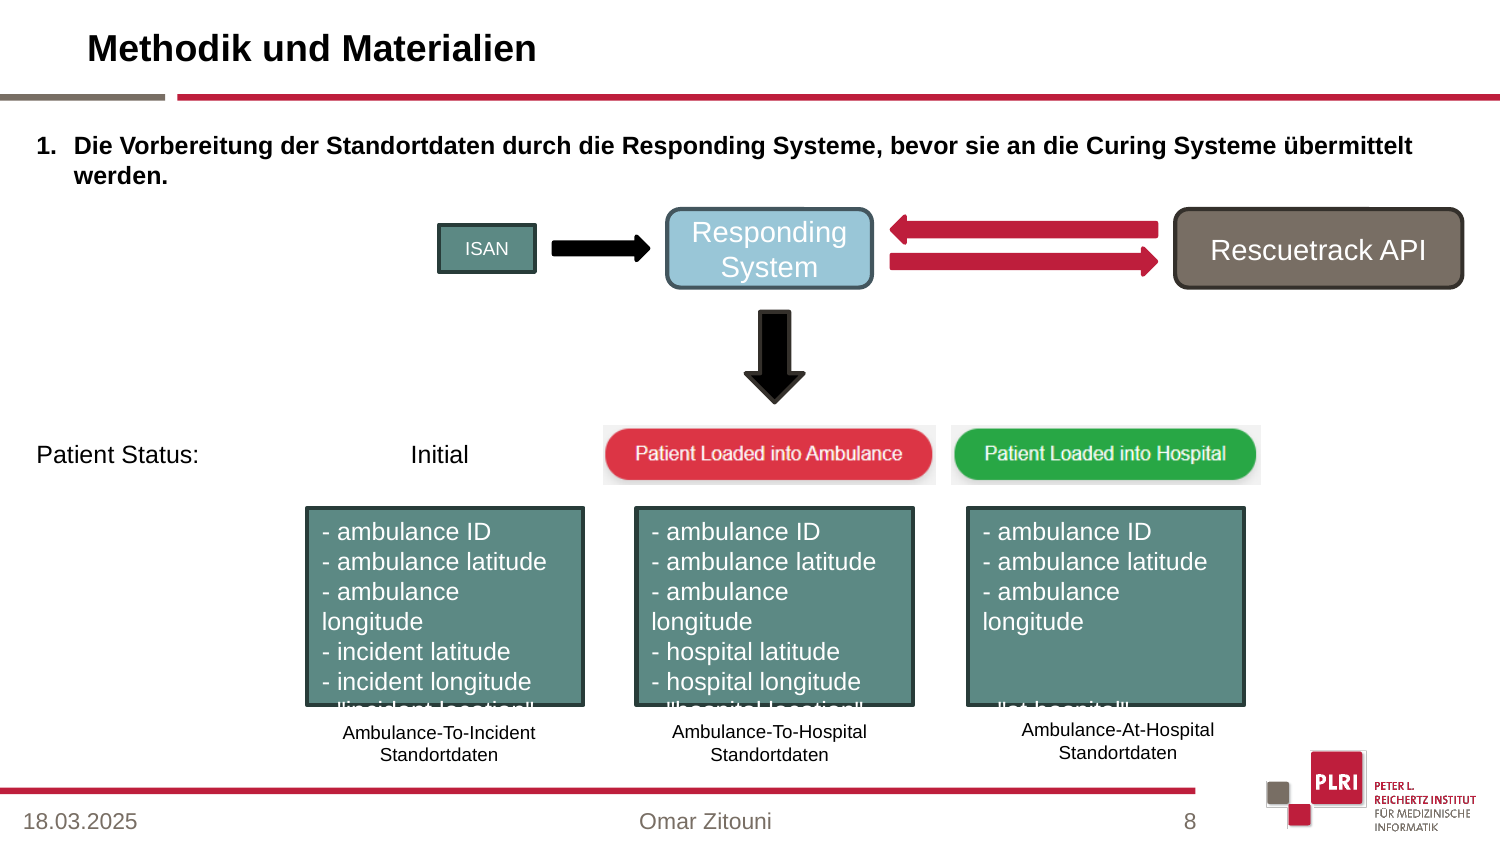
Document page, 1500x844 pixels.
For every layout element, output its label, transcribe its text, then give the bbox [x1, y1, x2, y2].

text_box [889, 246, 1159, 277]
picture [950, 424, 1261, 485]
slide_number 8 [1089, 797, 1208, 843]
text_box - ambulance ID - ambulance latitude - ambulance longitude - hospital latitude - hospital longitude - "hospital location" [634, 506, 915, 707]
text_box Die Vorbereitung der Standortdaten durch die Responding Systeme, bevor sie an die Curing Systeme übermittelt werden. Patient Status: Initial [21, 114, 1474, 727]
text_box ISAN [437, 223, 537, 274]
text_box Responding System [665, 206, 875, 290]
picture [603, 424, 937, 485]
footer Omar Zitouni [321, 797, 1089, 843]
text_box Ambulance-To-Hospital Standortdaten [652, 712, 887, 773]
text_box - ambulance ID - ambulance latitude - ambulance longitude - incident latitude - incident longitude - "incident location" [305, 506, 585, 707]
text_box [889, 214, 1159, 245]
text_box Rescuetrack API [1173, 206, 1465, 290]
text_box - ambulance ID - ambulance latitude - ambulance longitude - "at hospital" [966, 506, 1246, 707]
text_box [743, 309, 806, 405]
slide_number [11, 797, 321, 843]
picture [1256, 740, 1489, 844]
text_box Ambulance-To-Incident Standortdaten [321, 712, 557, 773]
text_box [551, 234, 651, 263]
title Methodik und Materialien [75, 18, 1474, 73]
text_box Ambulance-At-Hospital Standortdaten [1000, 710, 1236, 771]
